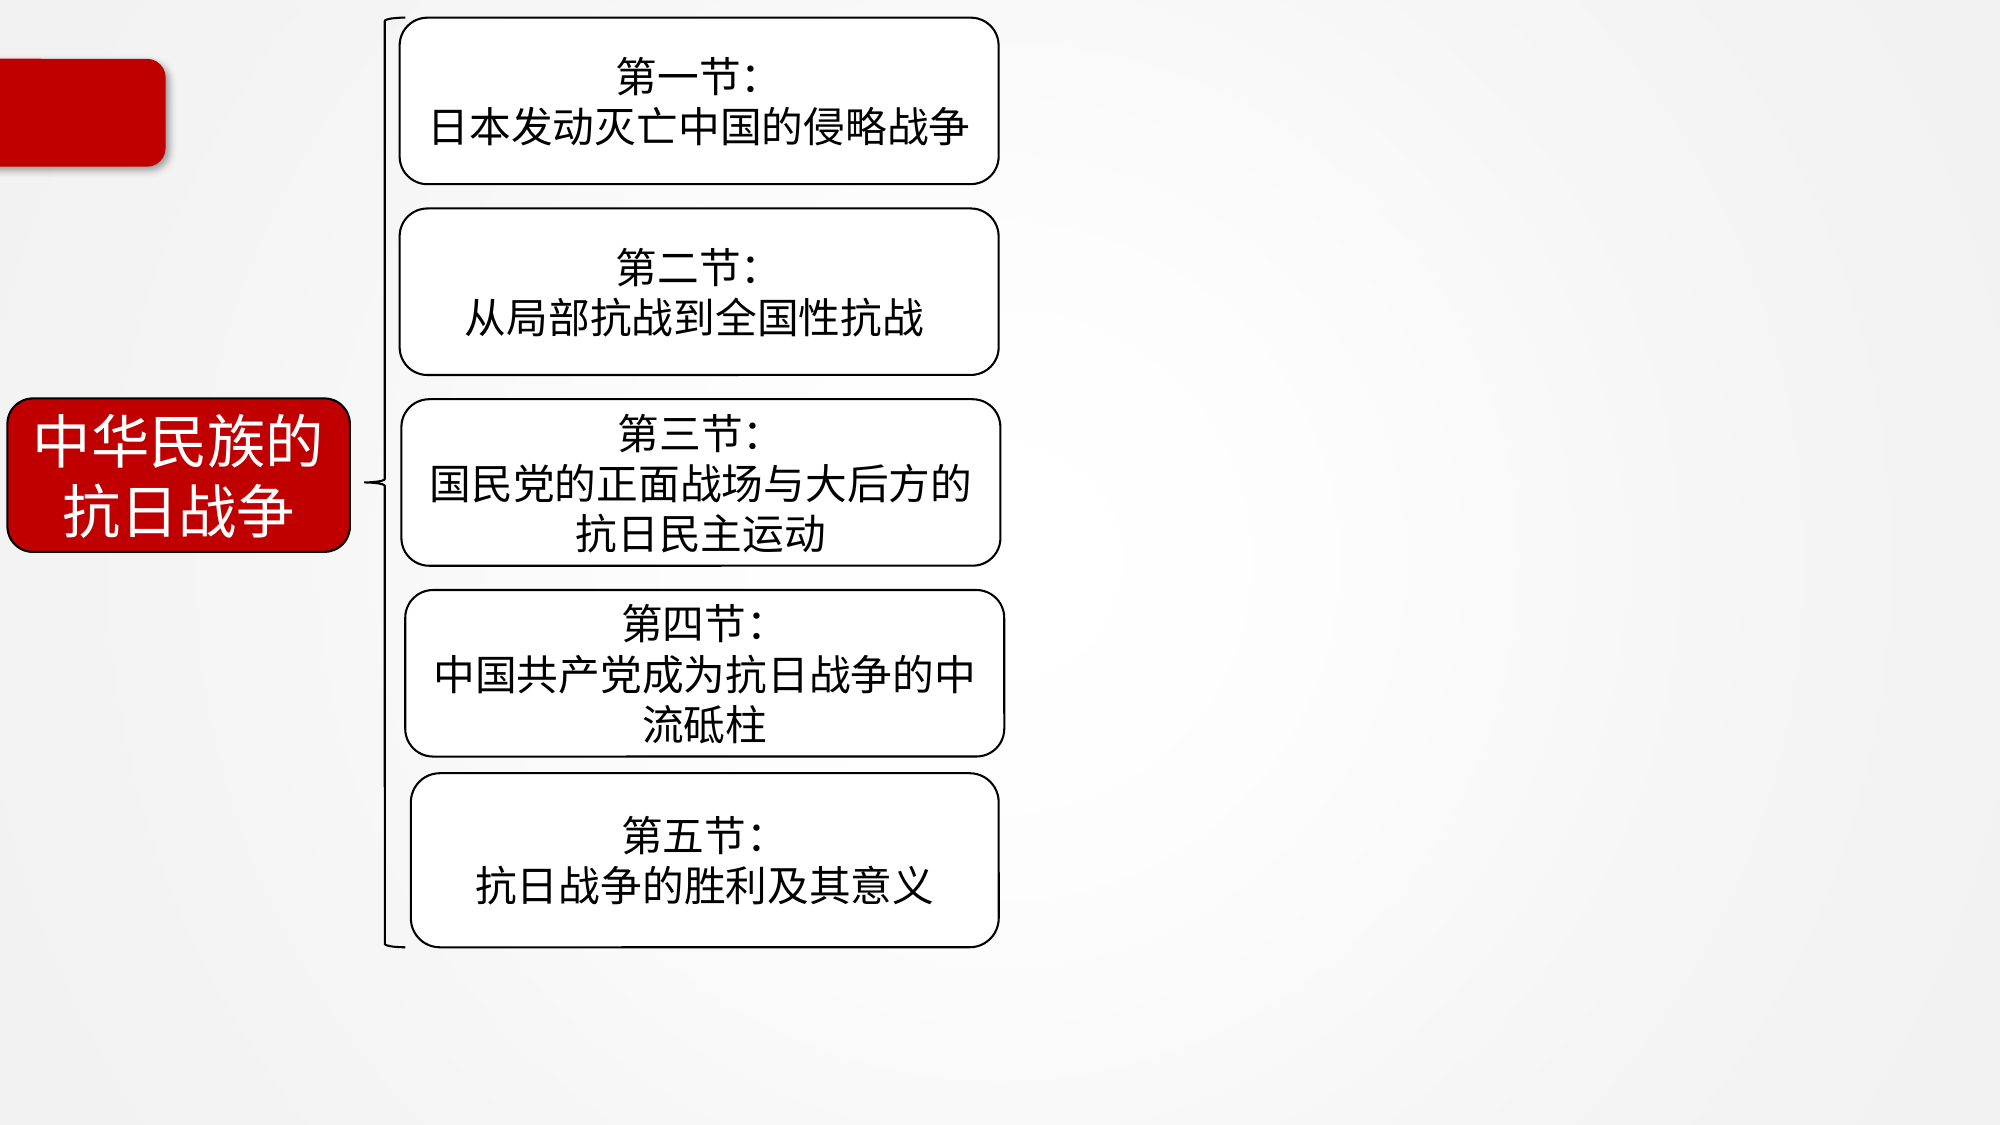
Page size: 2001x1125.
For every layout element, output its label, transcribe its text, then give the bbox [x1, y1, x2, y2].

text_box 第三节： 国民党的正面战场与大后方的抗日民主运动 [400, 398, 1002, 567]
text_box [364, 16, 406, 949]
text_box 第二节： 从局部抗战到全国性抗战 [398, 207, 1000, 377]
text_box 第五节： 抗日战争的胜利及其意义 [409, 772, 1000, 949]
text_box 第四节： 中国共产党成为抗日战争的中流砥柱 [404, 588, 1006, 758]
text_box 第一节： 日本发动灭亡中国的侵略战争 [398, 16, 1000, 186]
picture [0, 0, 2000, 1125]
text_box 中华民族的抗日战争 [6, 397, 351, 553]
